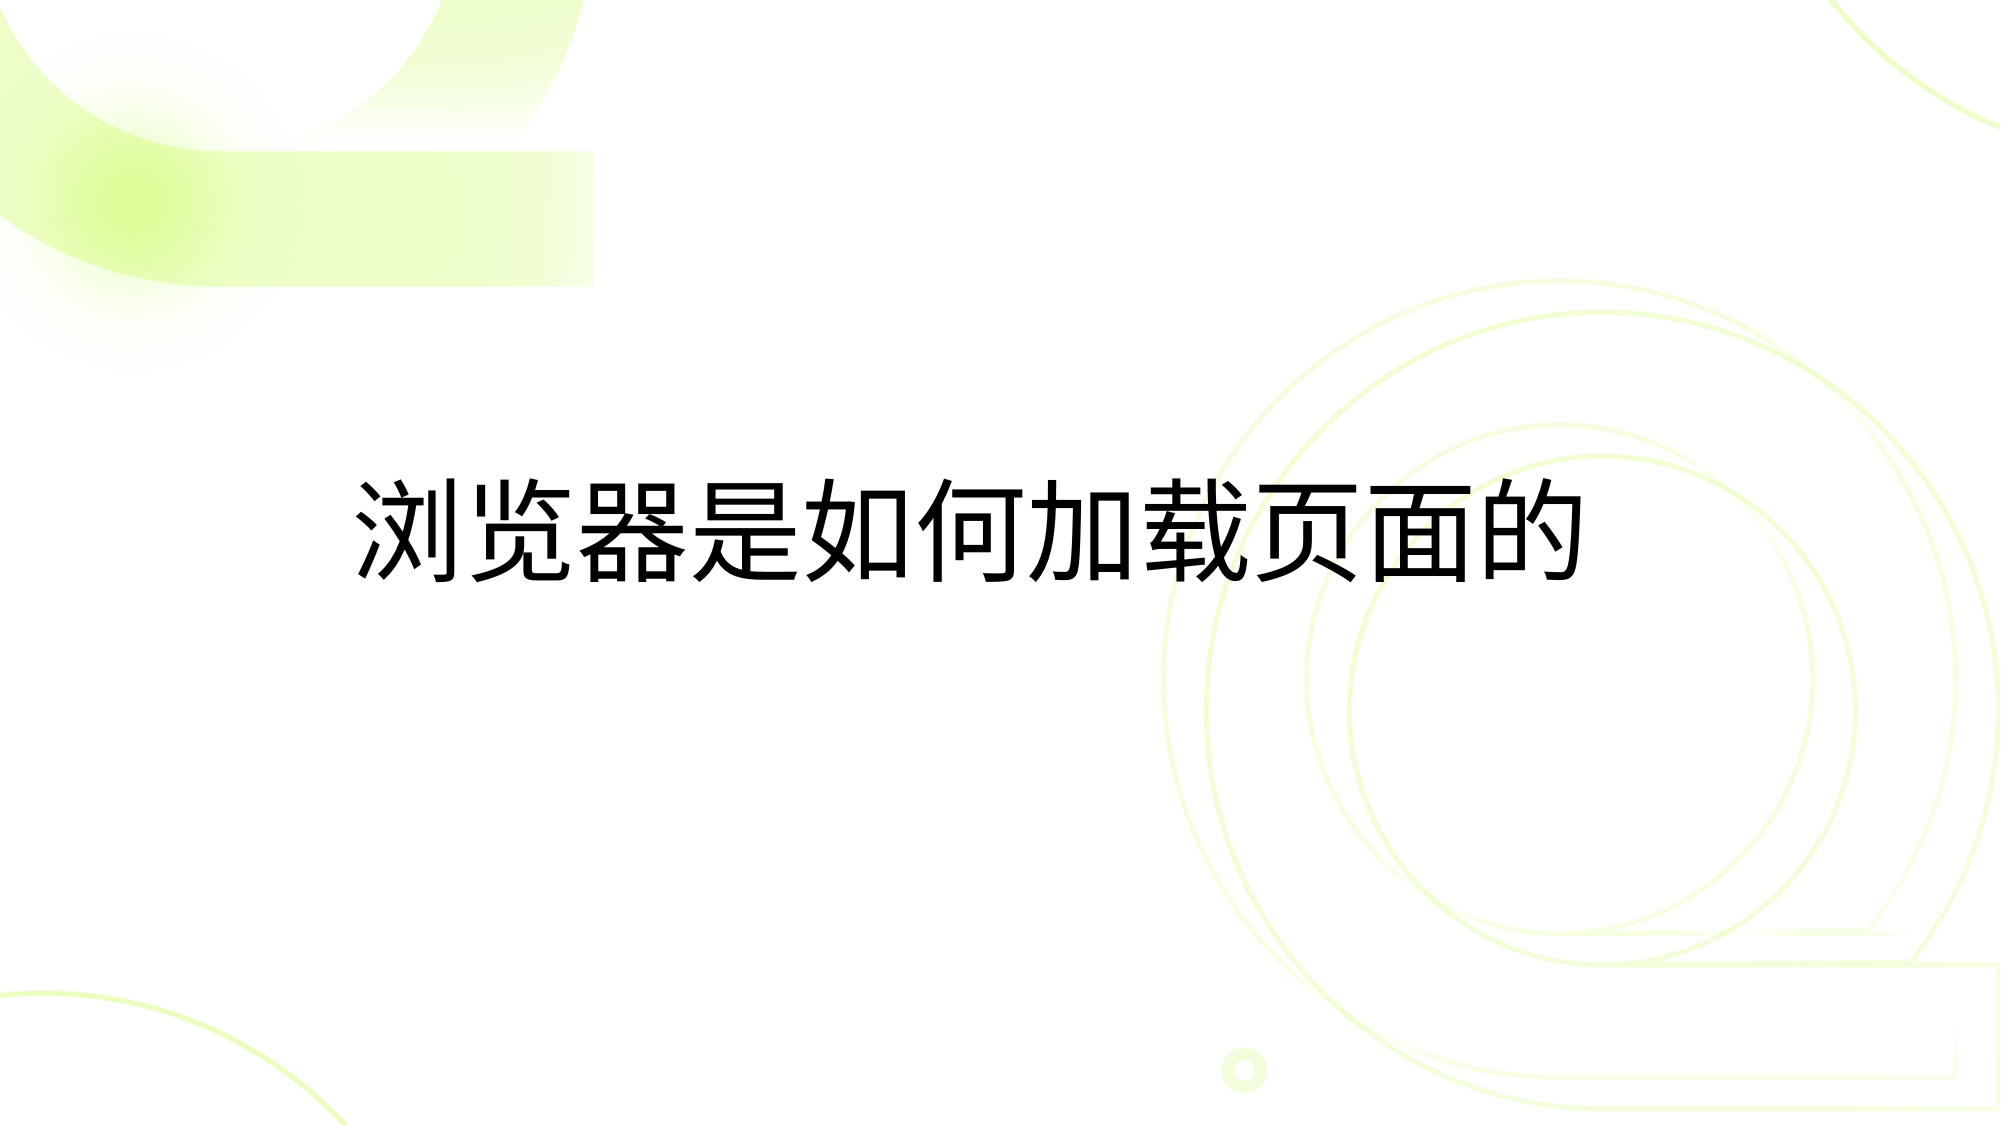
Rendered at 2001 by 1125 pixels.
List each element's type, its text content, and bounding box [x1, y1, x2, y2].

picture [0, 0, 2001, 1125]
text_box 浏览器是如何加载页面的 [337, 453, 1605, 604]
